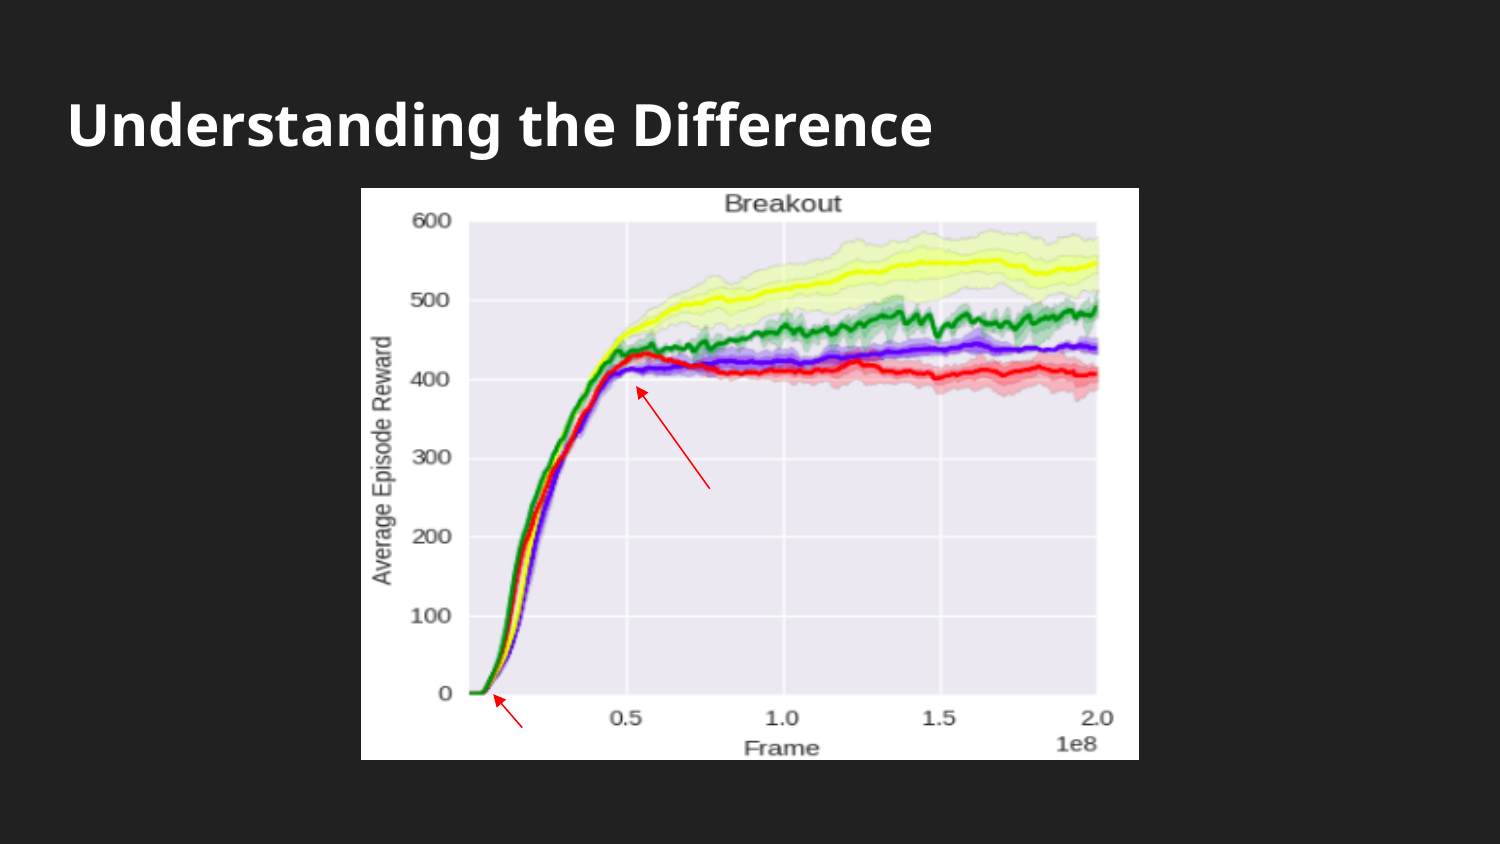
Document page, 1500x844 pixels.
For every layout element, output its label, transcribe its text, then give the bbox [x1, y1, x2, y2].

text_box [492, 693, 523, 728]
picture [361, 188, 1139, 760]
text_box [635, 385, 710, 490]
title Understanding the Difference [51, 72, 1449, 167]
